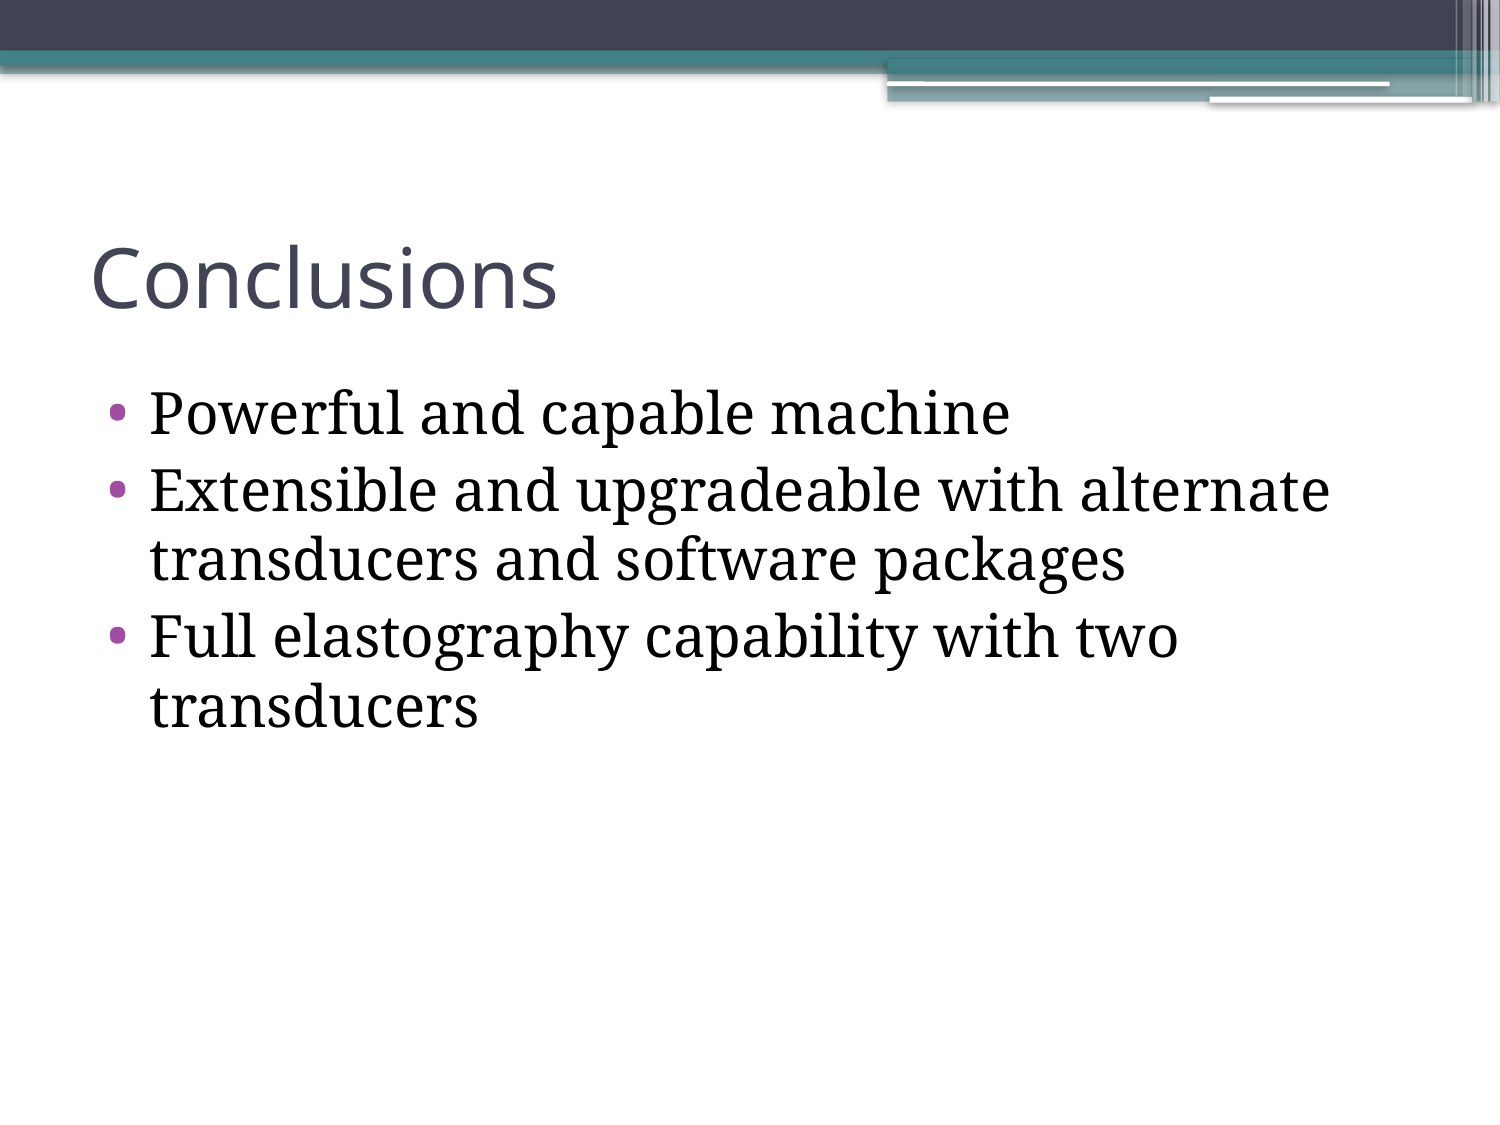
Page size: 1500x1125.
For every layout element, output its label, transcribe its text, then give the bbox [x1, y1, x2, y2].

title Conclusions [75, 187, 1425, 363]
list Powerful and capable machine Extensible and upgradeable with alternate transducers and software packages Full elastography capability with two transducers [75, 368, 1425, 1079]
